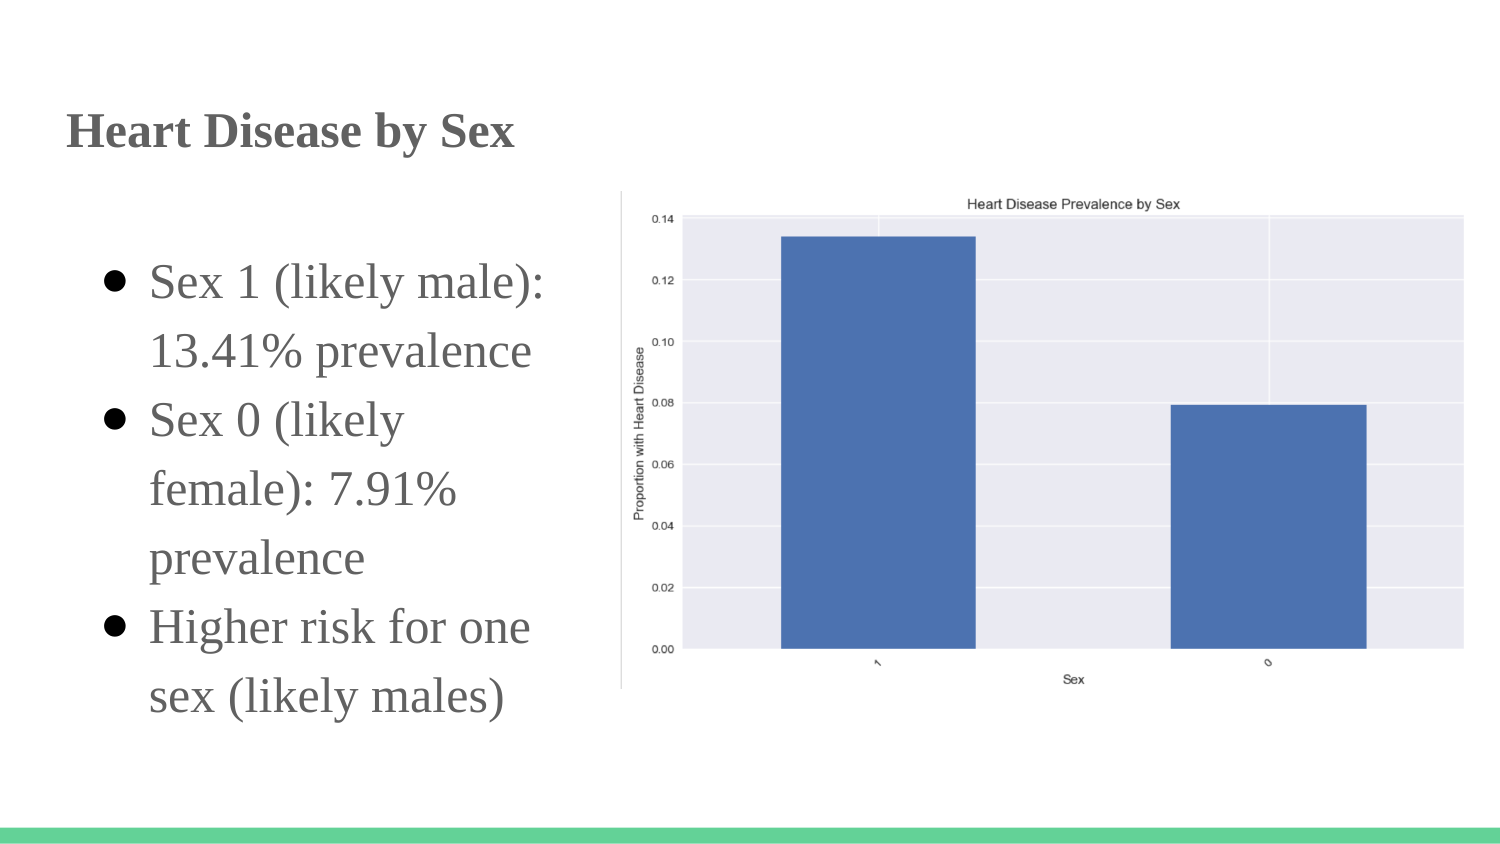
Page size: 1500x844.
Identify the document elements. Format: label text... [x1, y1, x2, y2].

picture [620, 191, 1476, 690]
title Heart Disease by Sex [51, 72, 1449, 167]
list Sex 1 (likely male): 13.41% prevalence Sex 0 (likely female): 7.91% prevalence Higher risk for one sex (likely males) [58, 224, 596, 745]
